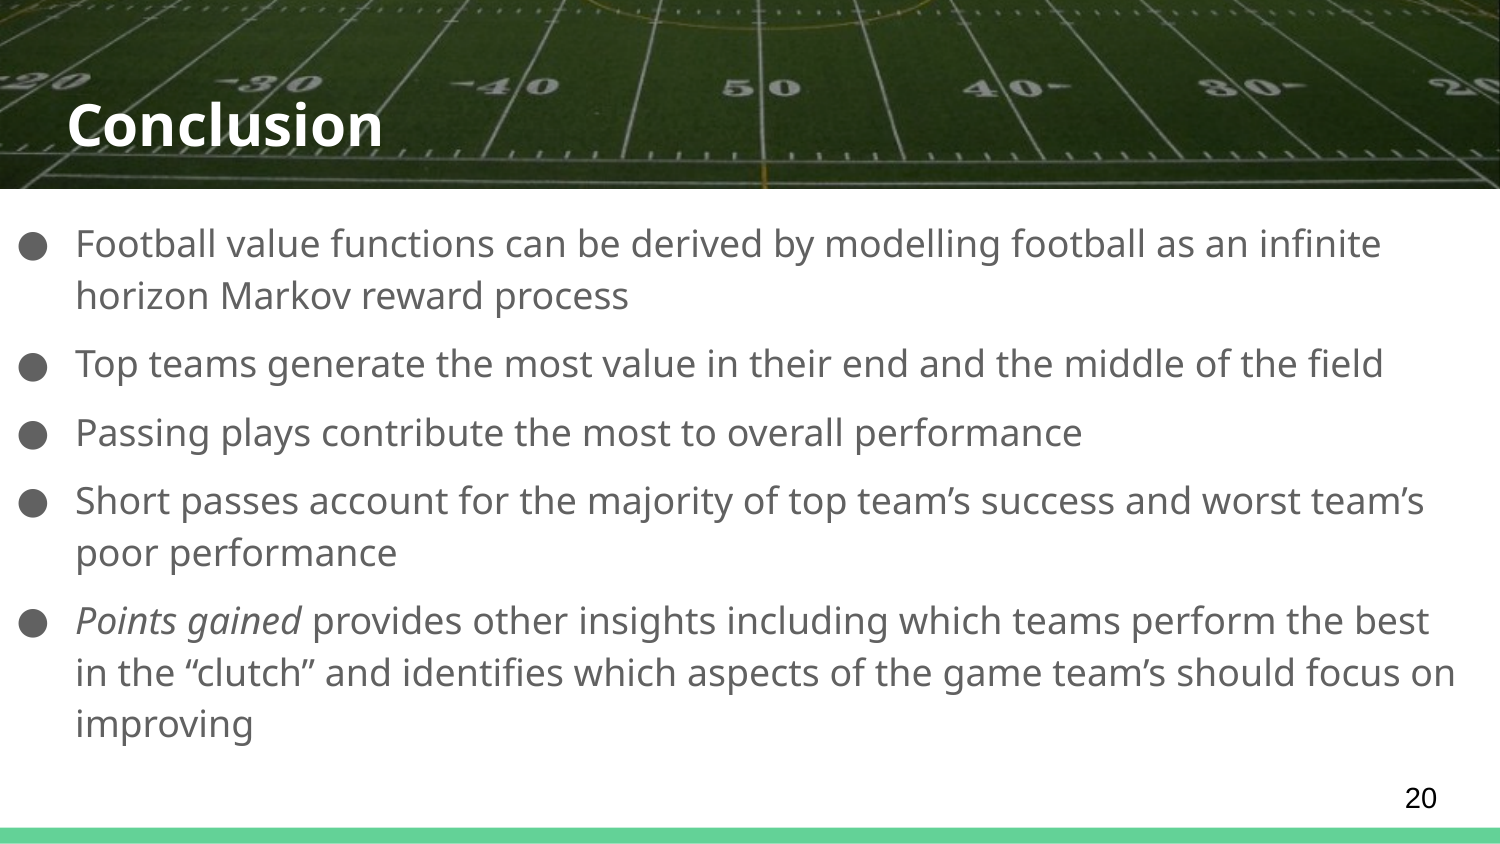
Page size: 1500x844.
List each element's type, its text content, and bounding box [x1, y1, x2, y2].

slide_number 20 [1389, 764, 1480, 830]
picture [0, 0, 1500, 190]
text_box Football value functions can be derived by modelling football as an infinite horizon Markov reward process Top teams generate the most value in their end and the middle of the field Passing plays contribute the most to overall performance Short passes account for the majority of top team’s success and worst team’s poor performance Points gained provides other insights including which teams perform the best in the “clutch” and identifies which aspects of the game team’s should focus on improving [0, 205, 1480, 753]
